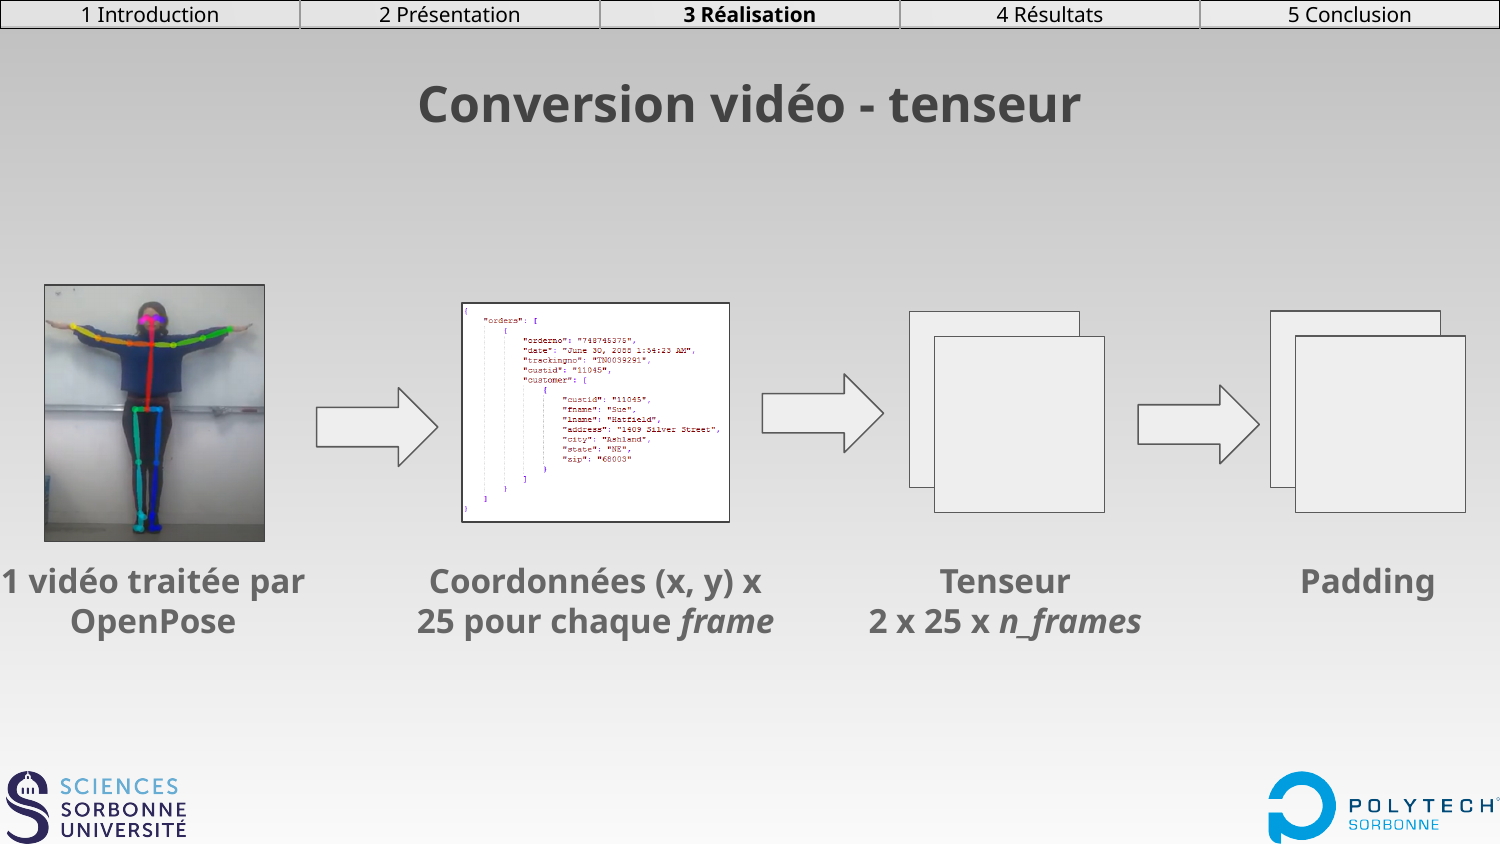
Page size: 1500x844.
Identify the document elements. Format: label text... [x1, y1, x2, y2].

picture [6, 771, 186, 844]
text_box [762, 373, 884, 453]
text_box [934, 336, 1105, 513]
text_box [909, 311, 1080, 488]
picture [1282, 771, 1500, 844]
text_box 1 vidéo traitée par OpenPose [0, 552, 354, 649]
text_box [1138, 385, 1260, 464]
title Conversion vidéo - tenseur [322, 57, 1178, 214]
picture [1268, 771, 1294, 796]
text_box [316, 387, 438, 467]
picture [462, 303, 729, 522]
picture [44, 285, 264, 541]
picture [1268, 786, 1322, 826]
text_box [1295, 336, 1466, 513]
text_box [1270, 311, 1441, 488]
text_box Padding [1167, 552, 1500, 649]
text_box Coordonnées (x, y) x 25 pour chaque frame [395, 552, 797, 649]
picture [0, 0, 1500, 26]
picture [1268, 836, 1275, 844]
text_box Tenseur 2 x 25 x n_frames [805, 552, 1167, 649]
